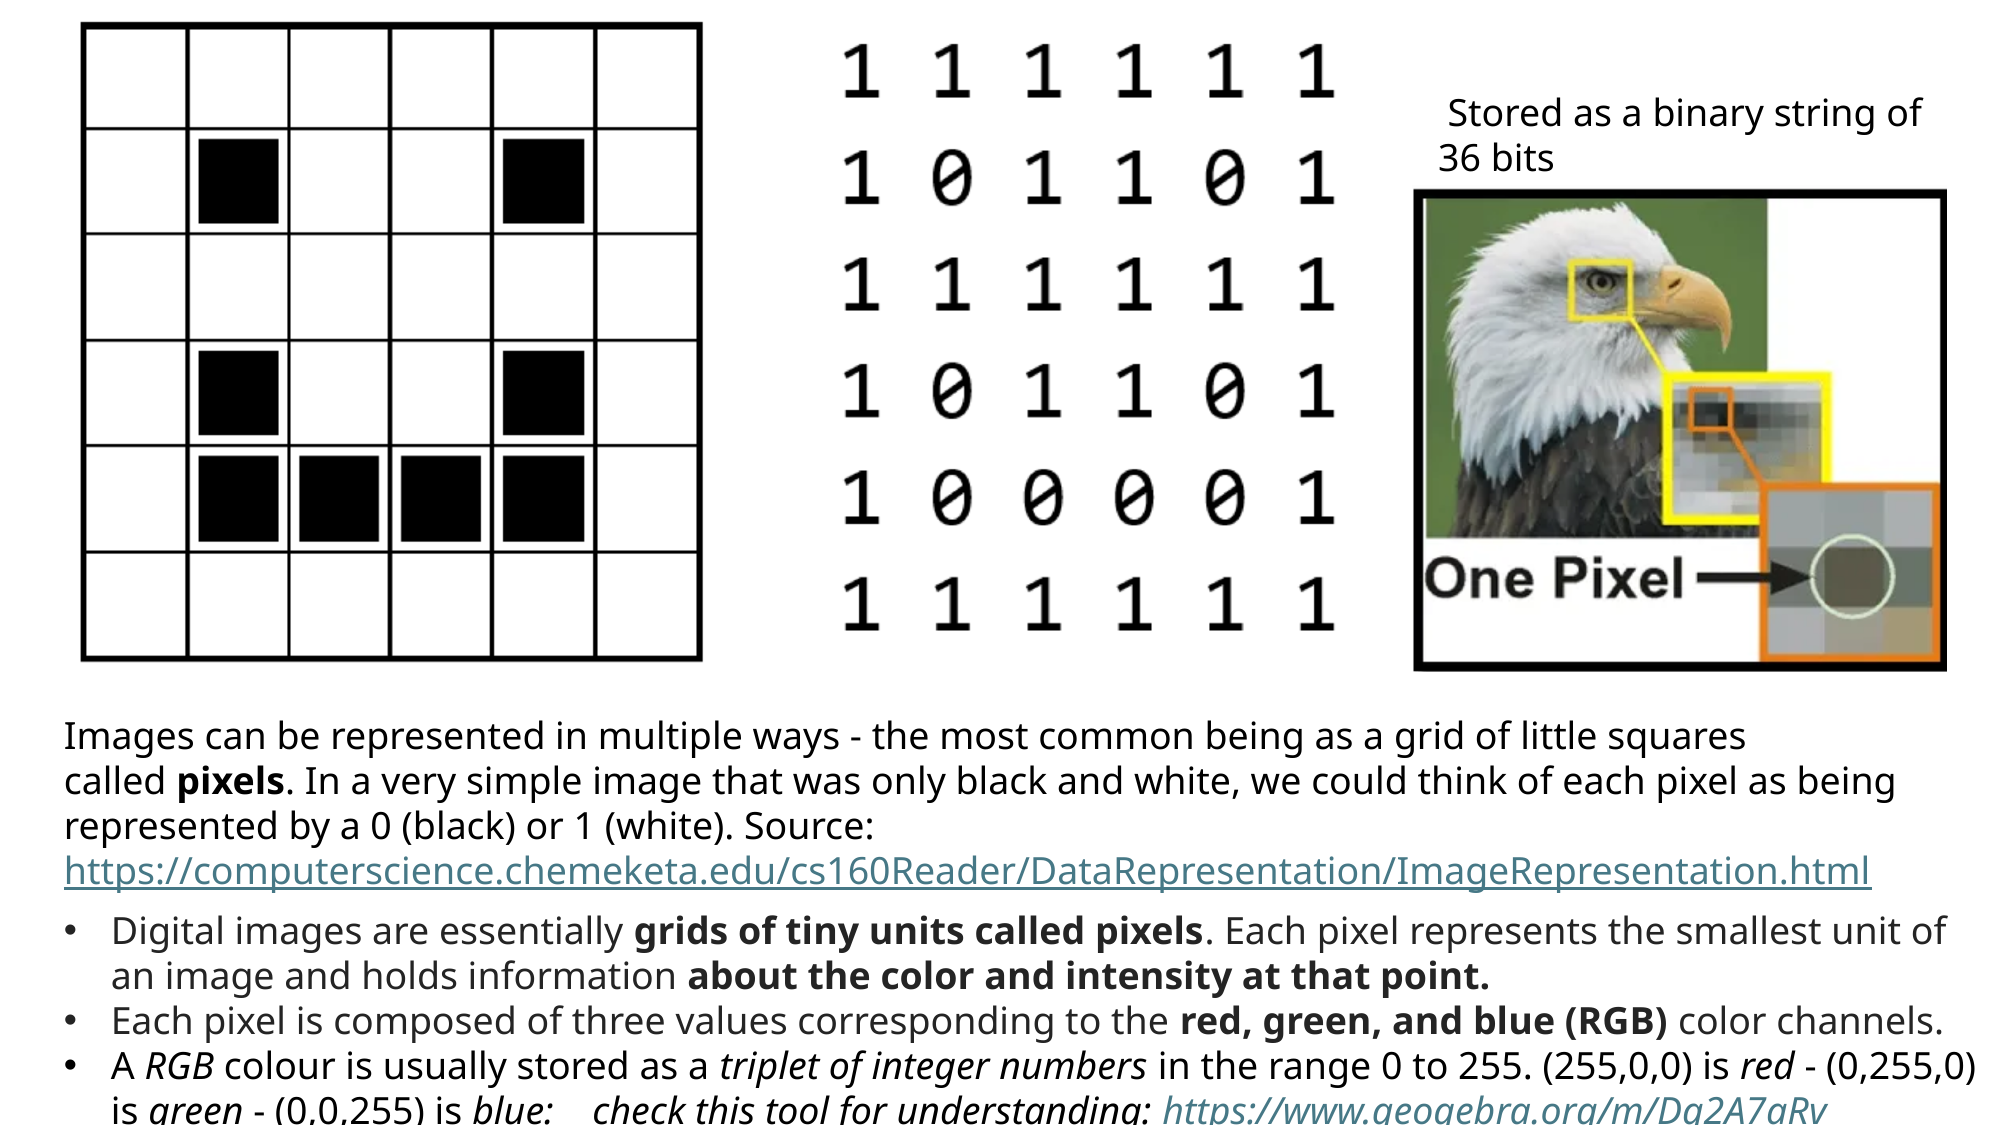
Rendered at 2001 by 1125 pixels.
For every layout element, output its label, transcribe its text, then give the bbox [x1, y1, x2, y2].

text_box Digital images are essentially grids of tiny units called pixels. Each pixel represents the smallest unit of an image and holds information about the color and intensity at that point. Each pixel is composed of three values corresponding to the red, green, and blue (RGB) color channels. A RGB colour is usually stored as a triplet of integer numbers in the range 0 to 255. (255,0,0) is red - (0,255,0) is green - (0,0,255) is blue: check this tool for understanding: https://www.geogebra.org/m/Dq2A7aRv [49, 899, 1992, 1125]
picture [1411, 185, 1948, 673]
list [31, 0, 1445, 683]
text_box Stored as a binary string of 36 bits [1445, 81, 1947, 185]
text_box Images can be represented in multiple ways - the most common being as a grid of little squares called pixels. In a very simple image that was only black and white, we could think of each pixel as being represented by a 0 (black) or 1 (white). Source: https://computerscience.chemeketa.edu/cs160Reader/DataRepresentation/ImageRepresentation.html [49, 704, 1960, 899]
